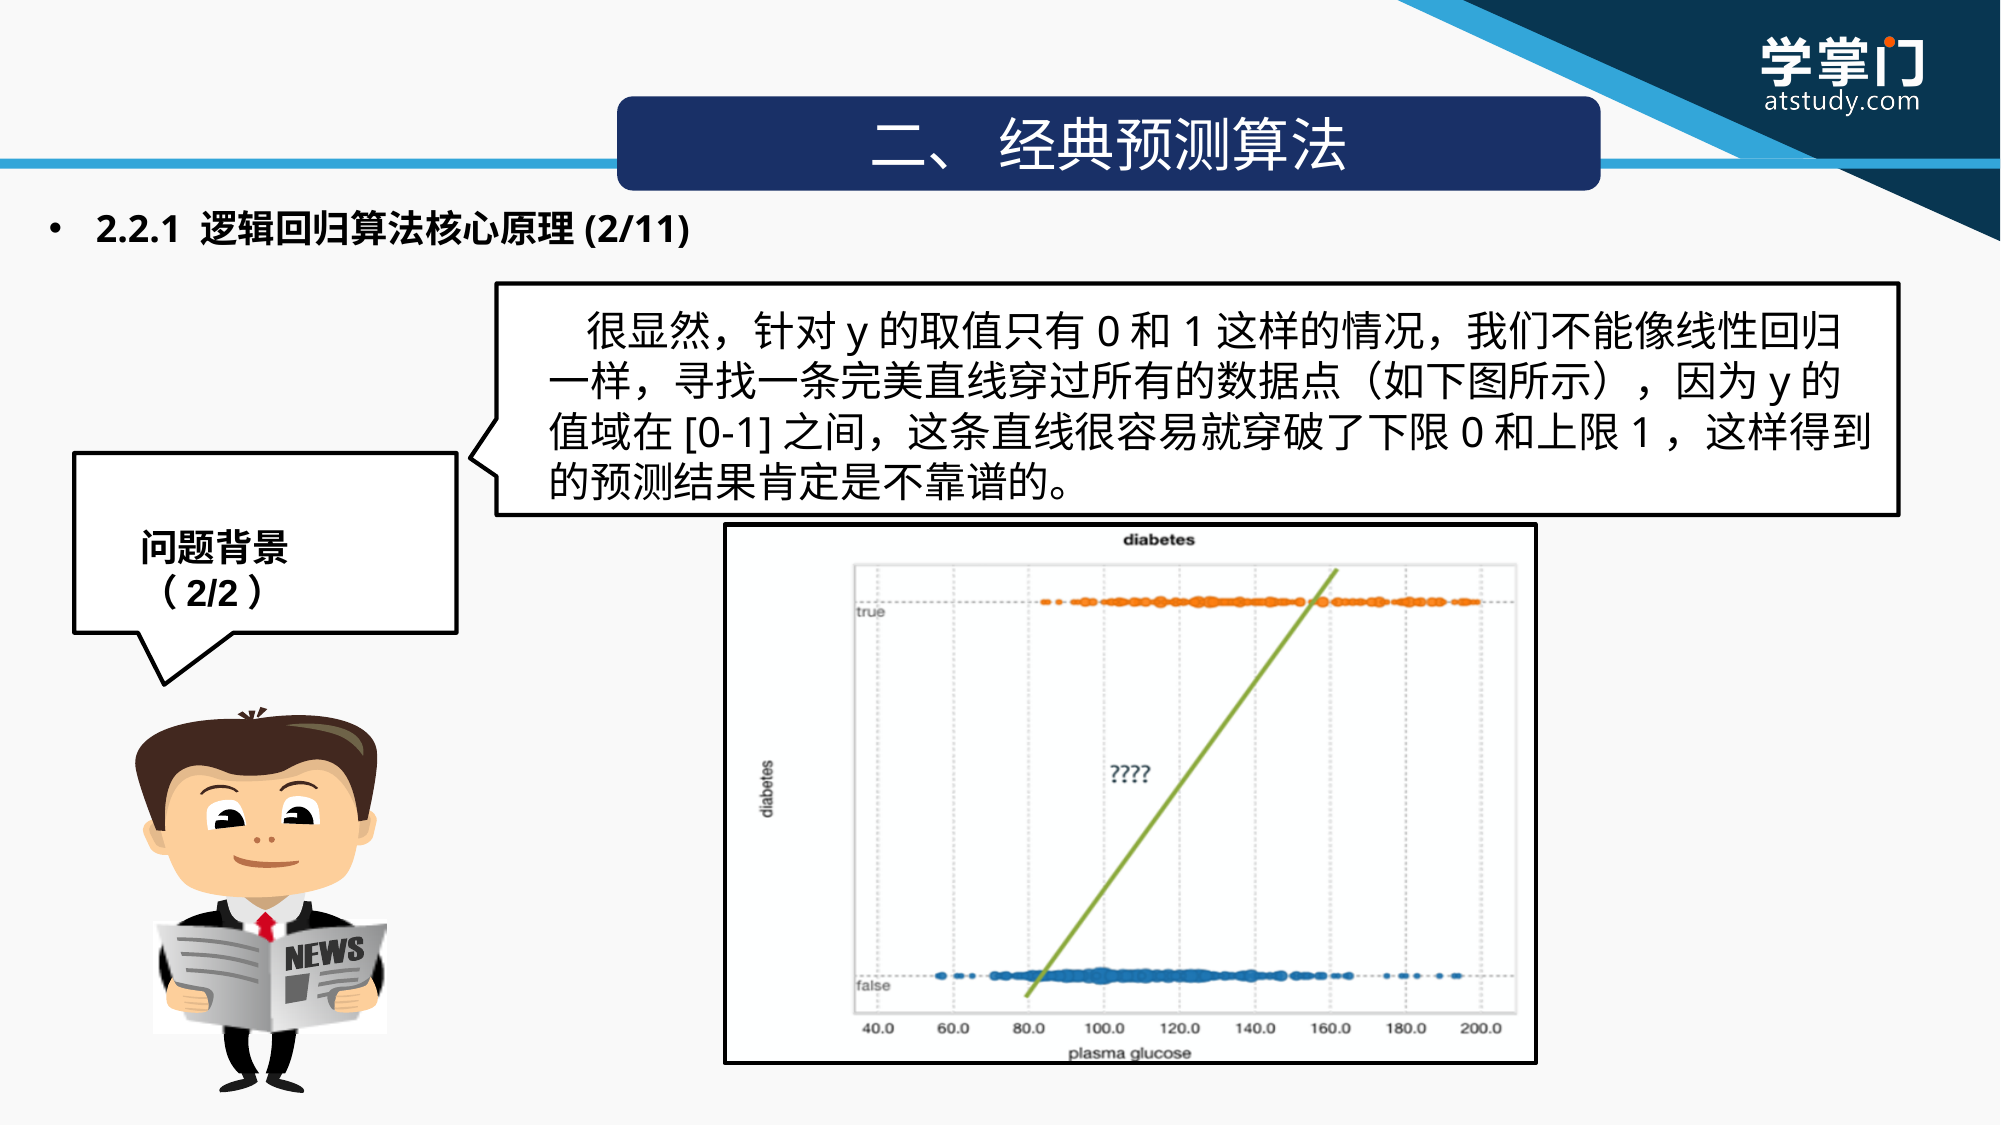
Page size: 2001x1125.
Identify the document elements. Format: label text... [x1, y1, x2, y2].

picture [726, 526, 1534, 1062]
picture [1745, 17, 1938, 126]
text_box 问题背景（2/2） [125, 517, 450, 622]
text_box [130, 706, 400, 1094]
text_box 二、 经典预测算法 [615, 94, 1603, 193]
text_box 2.2.1 逻辑回归算法核心原理(2/11) [34, 197, 705, 258]
text_box 很显然，针对y的取值只有0和1这样的情况，我们不能像线性回归一样，寻找一条完美直线穿过所有的数据点（如下图所示），因为y的值域在[0-1]之间，这条直线很容易就穿破了下限0和上限1，这样得到的预测结果肯定是不靠谱的。 [533, 297, 1899, 513]
text_box [72, 450, 459, 687]
text_box [467, 281, 1901, 518]
